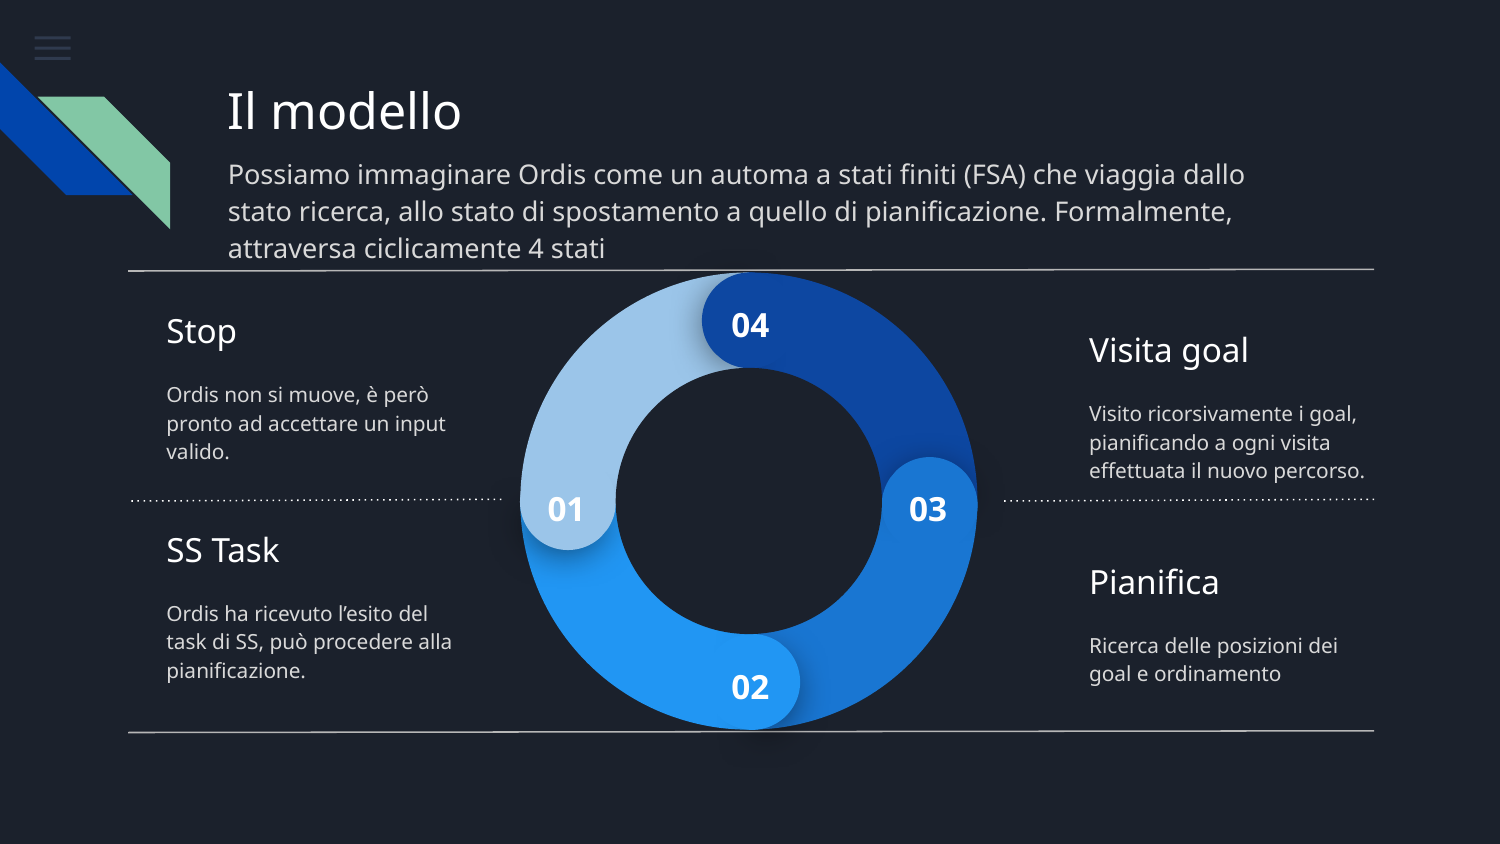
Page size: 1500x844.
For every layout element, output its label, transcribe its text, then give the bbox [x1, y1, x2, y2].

title Il modello [212, 64, 1368, 159]
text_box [692, 623, 815, 746]
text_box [687, 257, 810, 379]
text_box SS Task [151, 512, 456, 581]
text_box Stop [151, 293, 456, 362]
text_box Ricerca delle posizioni dei goal e ordinamento [1074, 613, 1401, 728]
text_box [629, 384, 869, 622]
text_box Pianifica [1074, 544, 1434, 618]
text_box Possiamo immaginare Ordis come un automa a stati finiti (FSA) che viaggia dallo stato ricerca, allo stato di spostamento a quello di pianificazione. Formalmente, attraversa ciclicamente 4 stati [212, 137, 1326, 251]
text_box Visita goal [1074, 312, 1379, 381]
text_box Ordis non si muove, è però pronto ad accettare un input valido. [151, 362, 478, 477]
text_box Visito ricorsivamente i goal, pianificando a ogni visita effettuata il nuovo percorso. [1074, 381, 1401, 496]
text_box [504, 442, 627, 565]
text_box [871, 442, 993, 565]
text_box Ordis ha ricevuto l’esito del task di SS, può procedere alla pianificazione. [151, 581, 478, 695]
text_box [531, 567, 693, 722]
text_box [814, 282, 970, 443]
text_box [528, 282, 683, 443]
text_box [807, 566, 966, 719]
